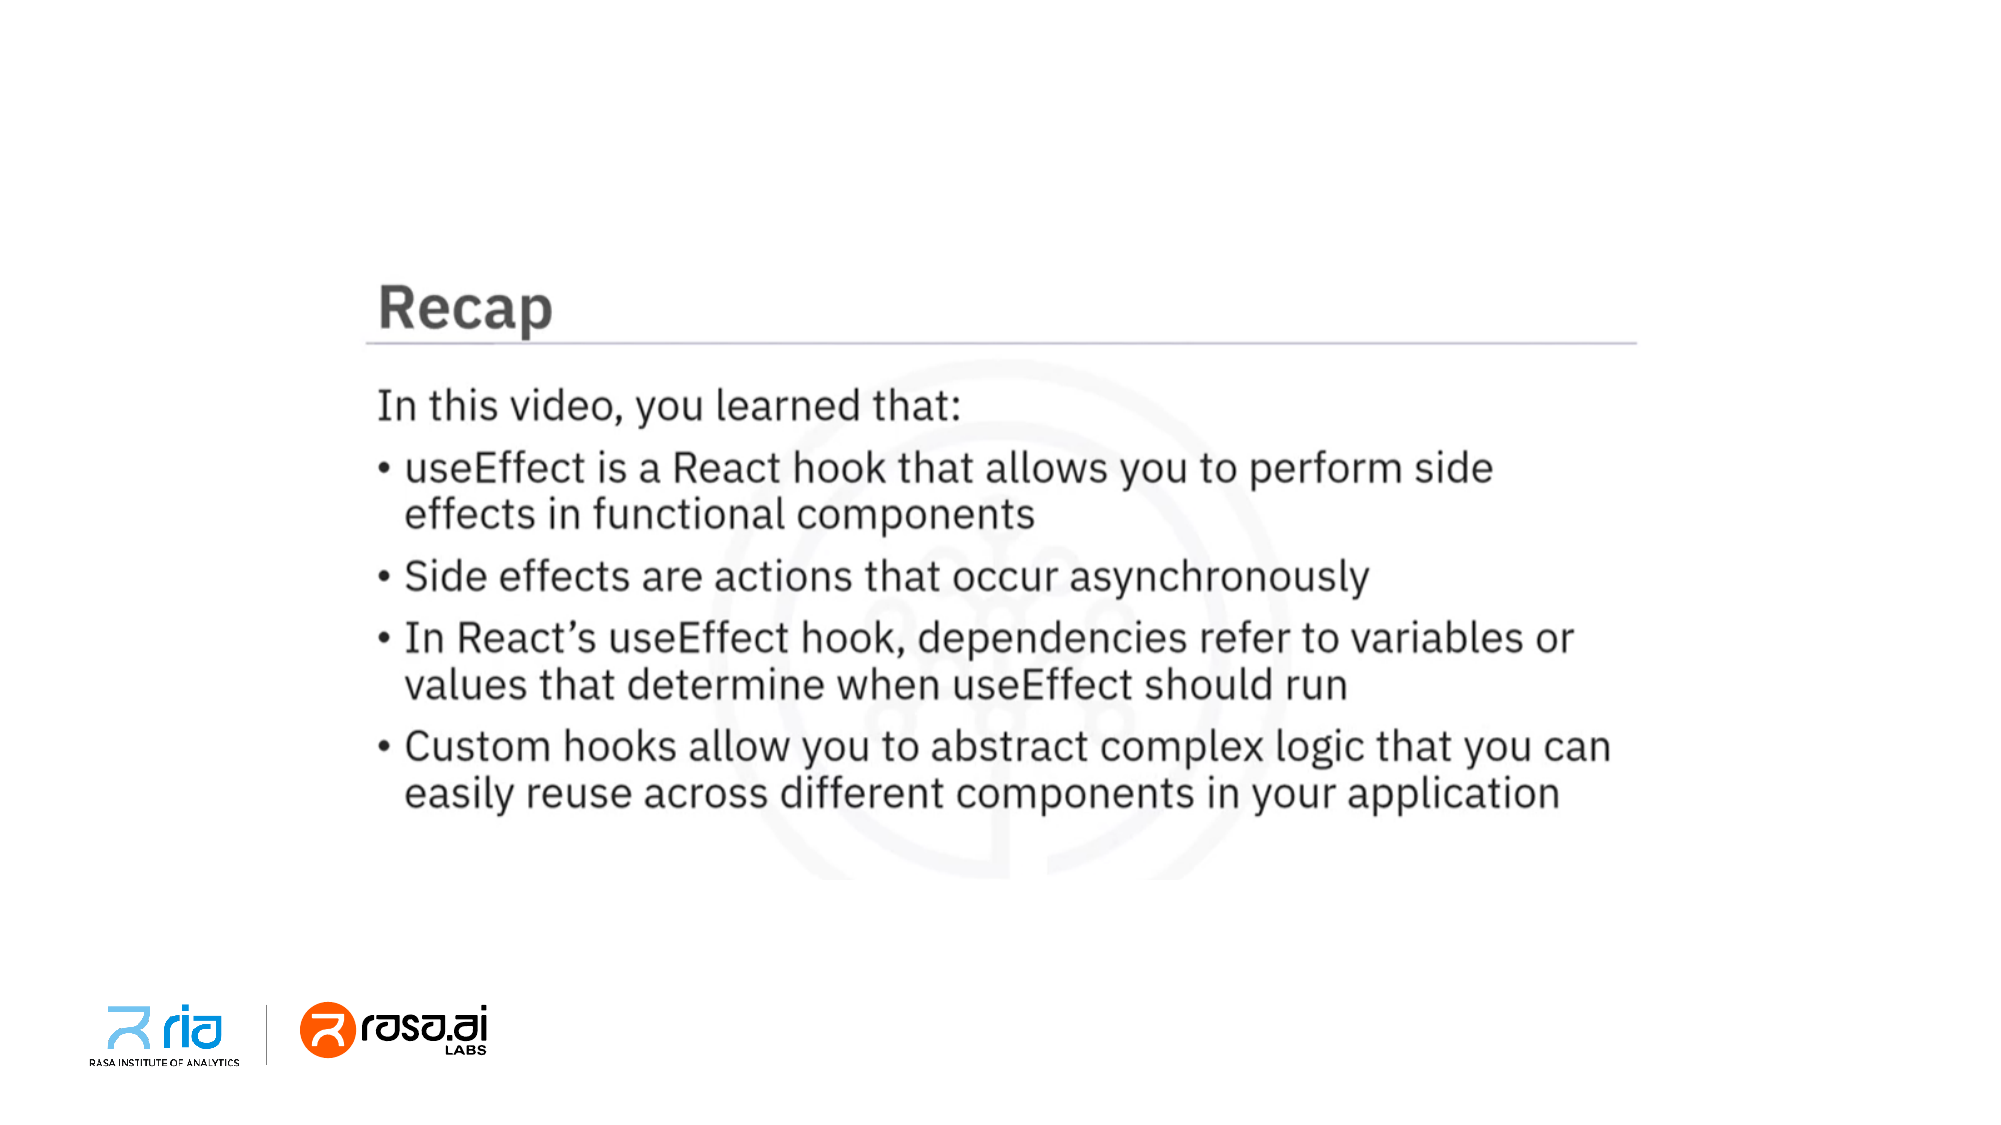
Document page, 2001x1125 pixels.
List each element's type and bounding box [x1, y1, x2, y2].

picture [318, 245, 1682, 880]
picture [78, 992, 250, 1078]
